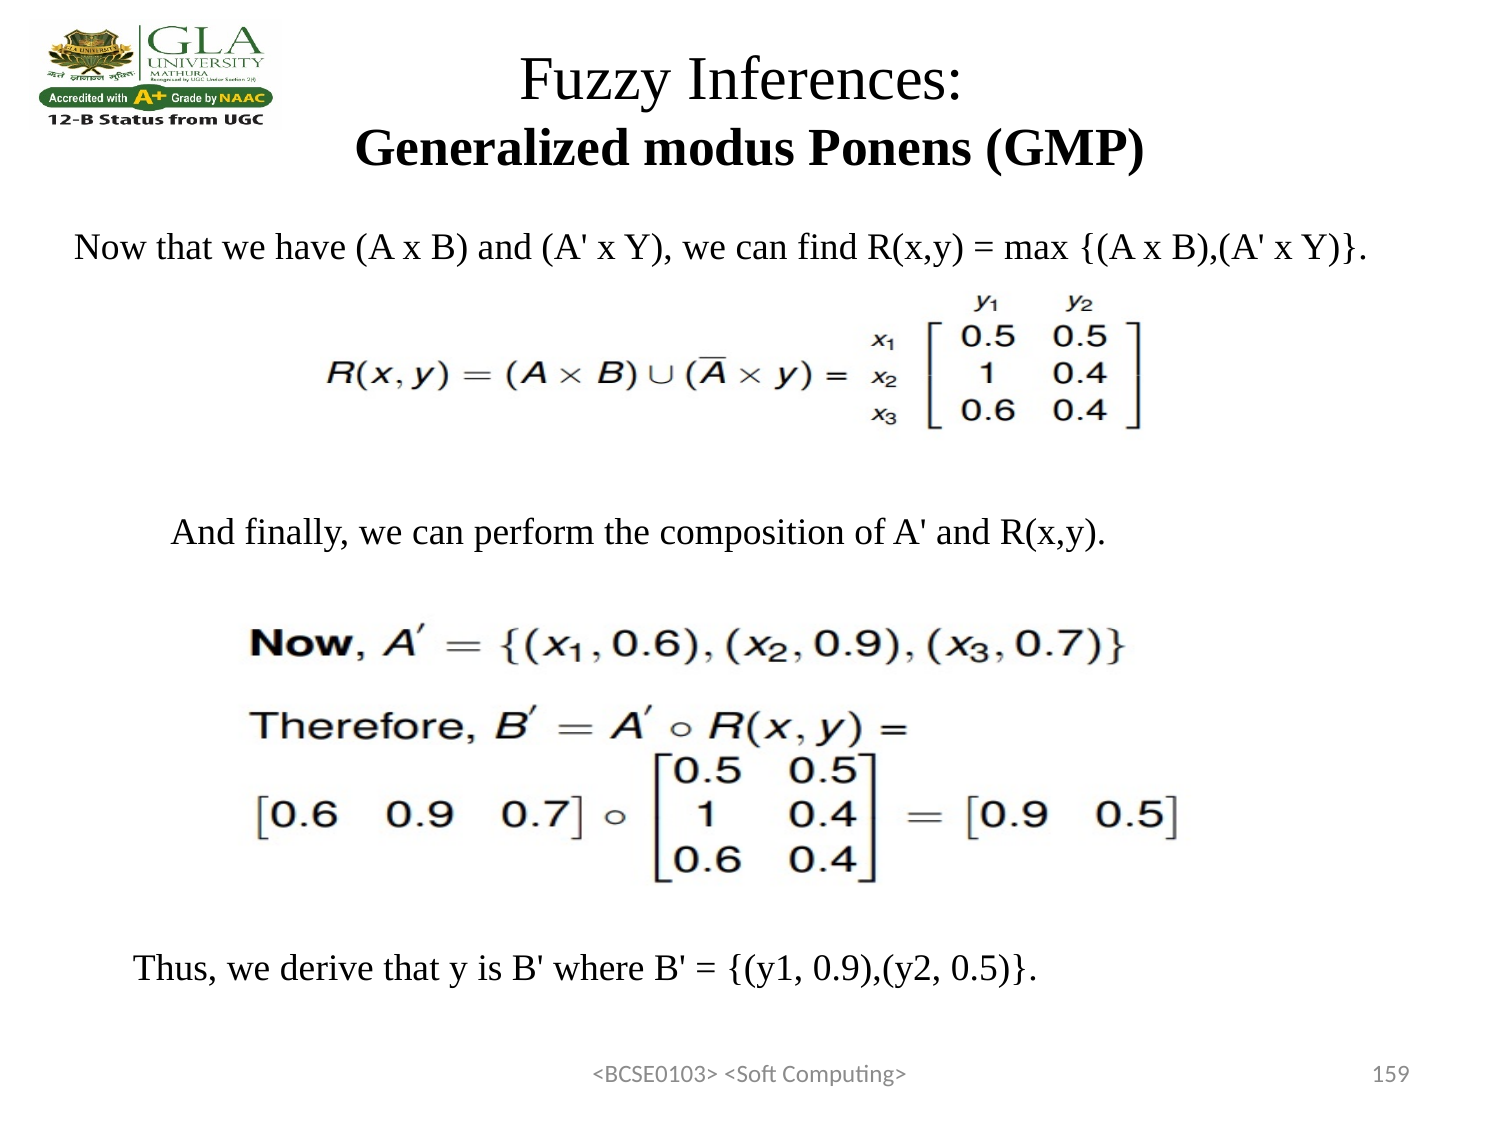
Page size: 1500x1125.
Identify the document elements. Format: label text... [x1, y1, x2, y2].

picture [29, 19, 282, 130]
picture [320, 275, 1180, 453]
slide_number 159 [1074, 1042, 1425, 1103]
text_box Thus, we derive that y is B' where B' = {(y1, 0.9),(y2, 0.5)}. [117, 935, 1376, 996]
picture [211, 584, 1294, 918]
text_box And finally, we can perform the composition of A' and R(x,y). [155, 499, 1500, 560]
text_box Now that we have (A x B) and (A' x Y), we can find R(x,y) = max {(A x B),(A' x Y)}. [58, 214, 1442, 320]
footer <BCSE0103> <Soft Computing> [512, 1042, 988, 1103]
title Fuzzy Inferences: Generalized modus Ponens (GMP) [75, 29, 1425, 185]
